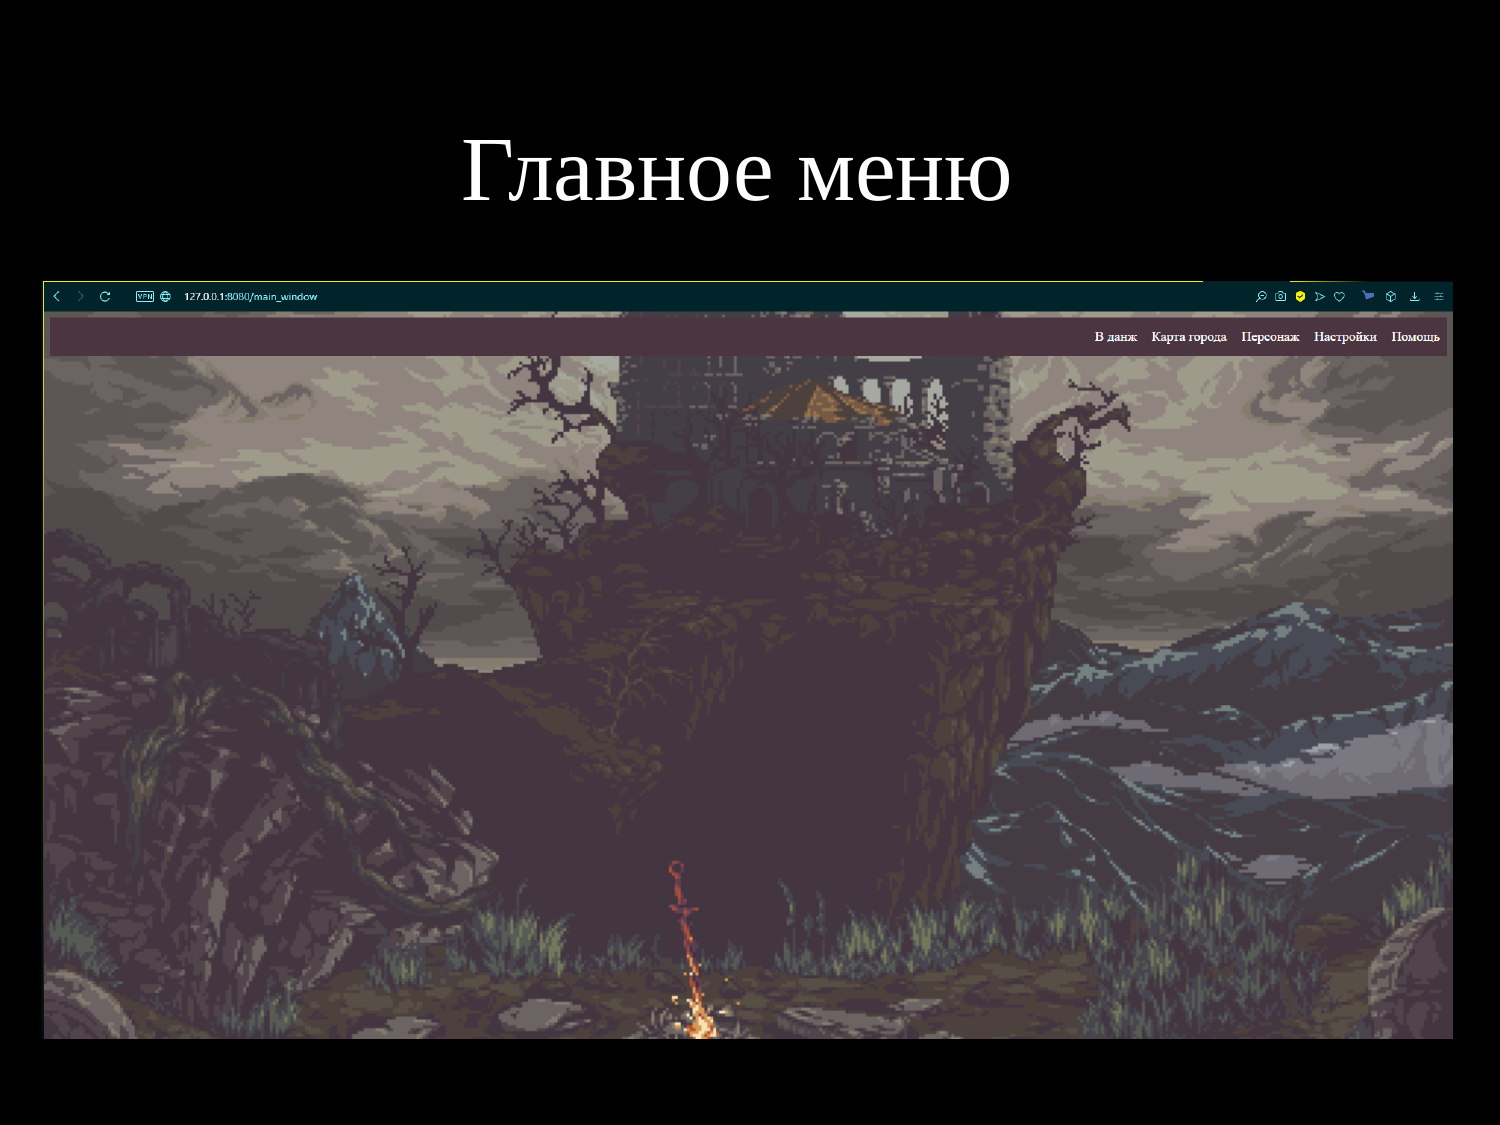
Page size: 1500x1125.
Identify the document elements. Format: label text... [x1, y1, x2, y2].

title Главное меню [100, 42, 1376, 279]
picture [40, 281, 1454, 1040]
